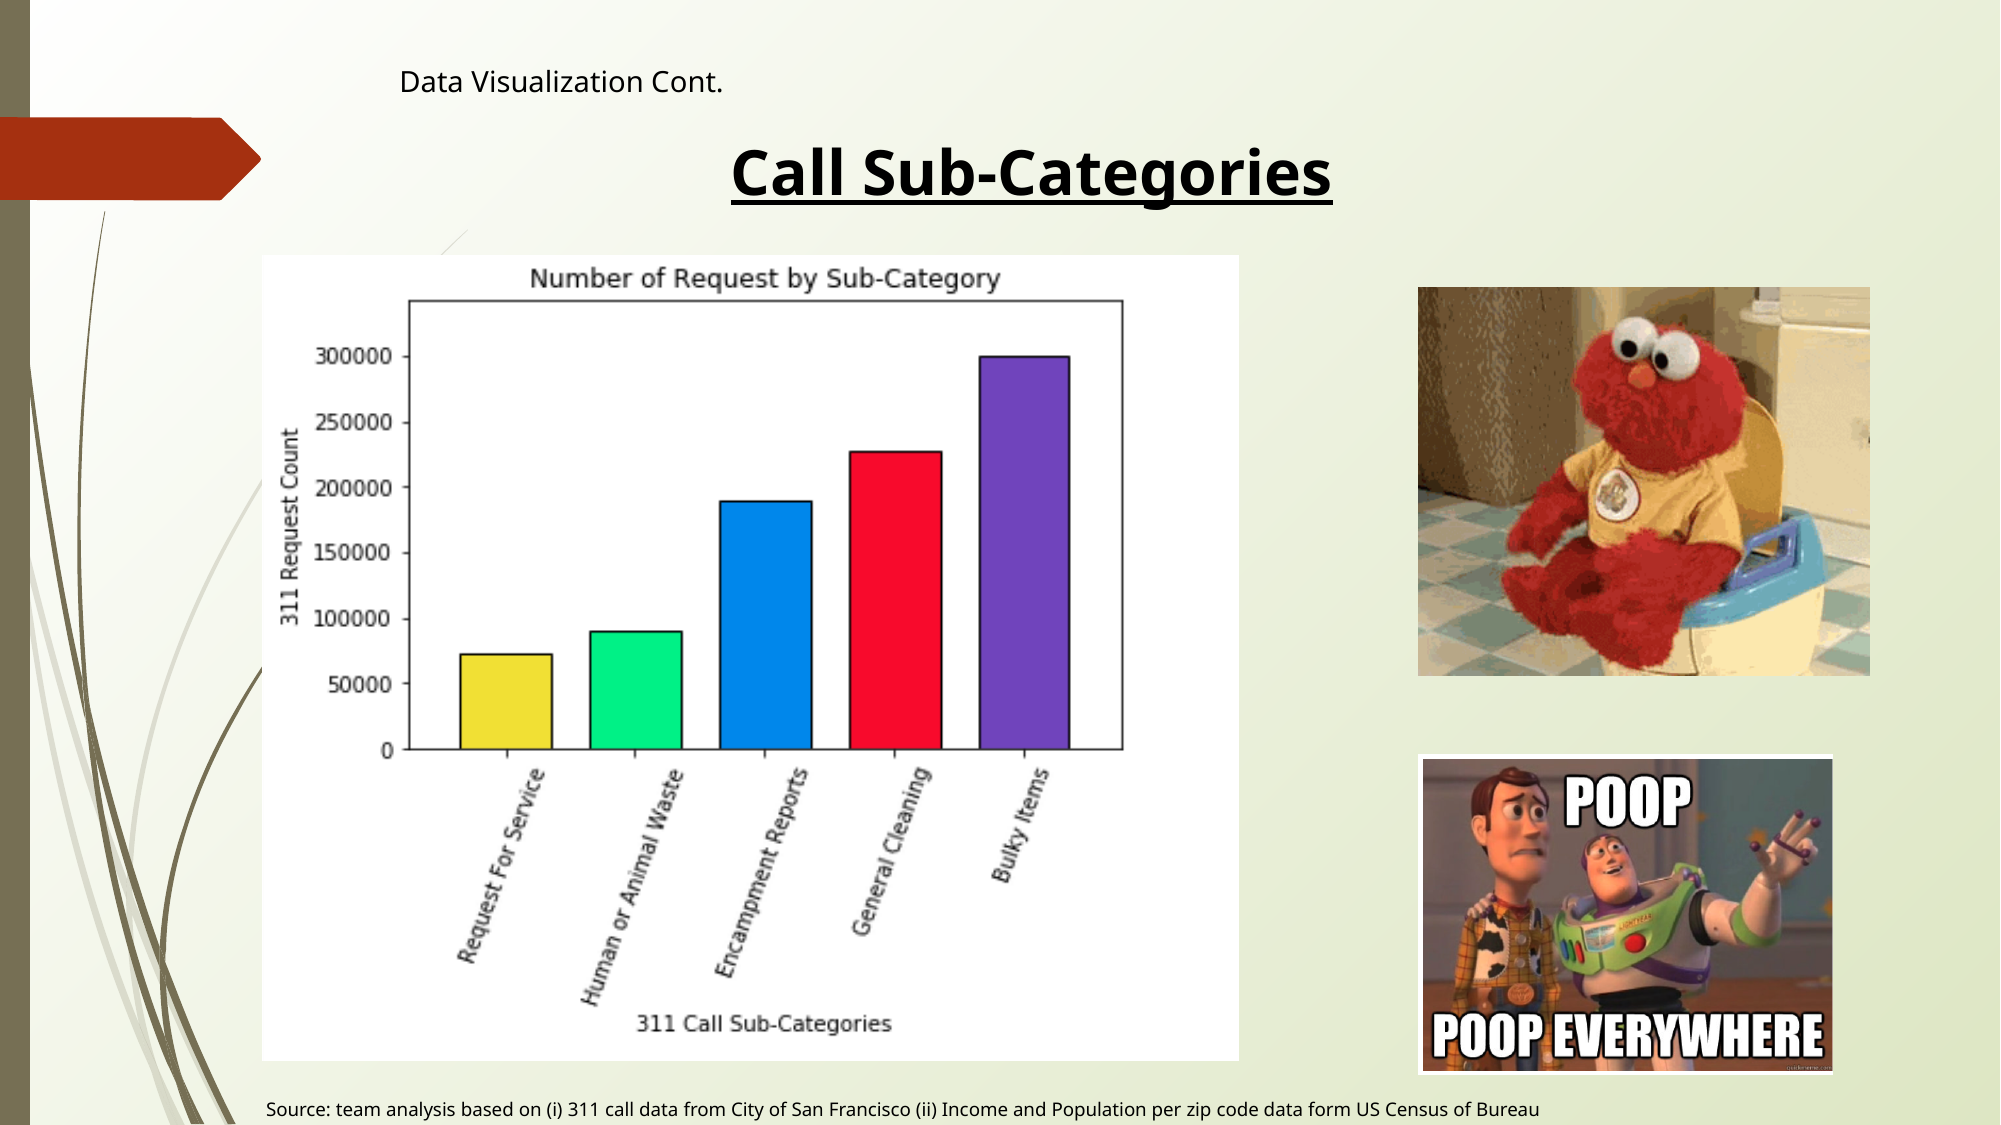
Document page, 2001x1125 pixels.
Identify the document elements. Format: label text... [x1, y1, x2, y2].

text_box Data Visualization Cont. Call Sub-Categories [384, 47, 1680, 220]
picture [1418, 754, 1833, 1075]
picture [262, 254, 1240, 1062]
text_box Source: team analysis based on (i) 311 call data from City of San Francisco (ii) Income and Population per zip code data form US Census of Bureau [250, 1090, 1939, 1125]
picture [1418, 287, 1870, 676]
